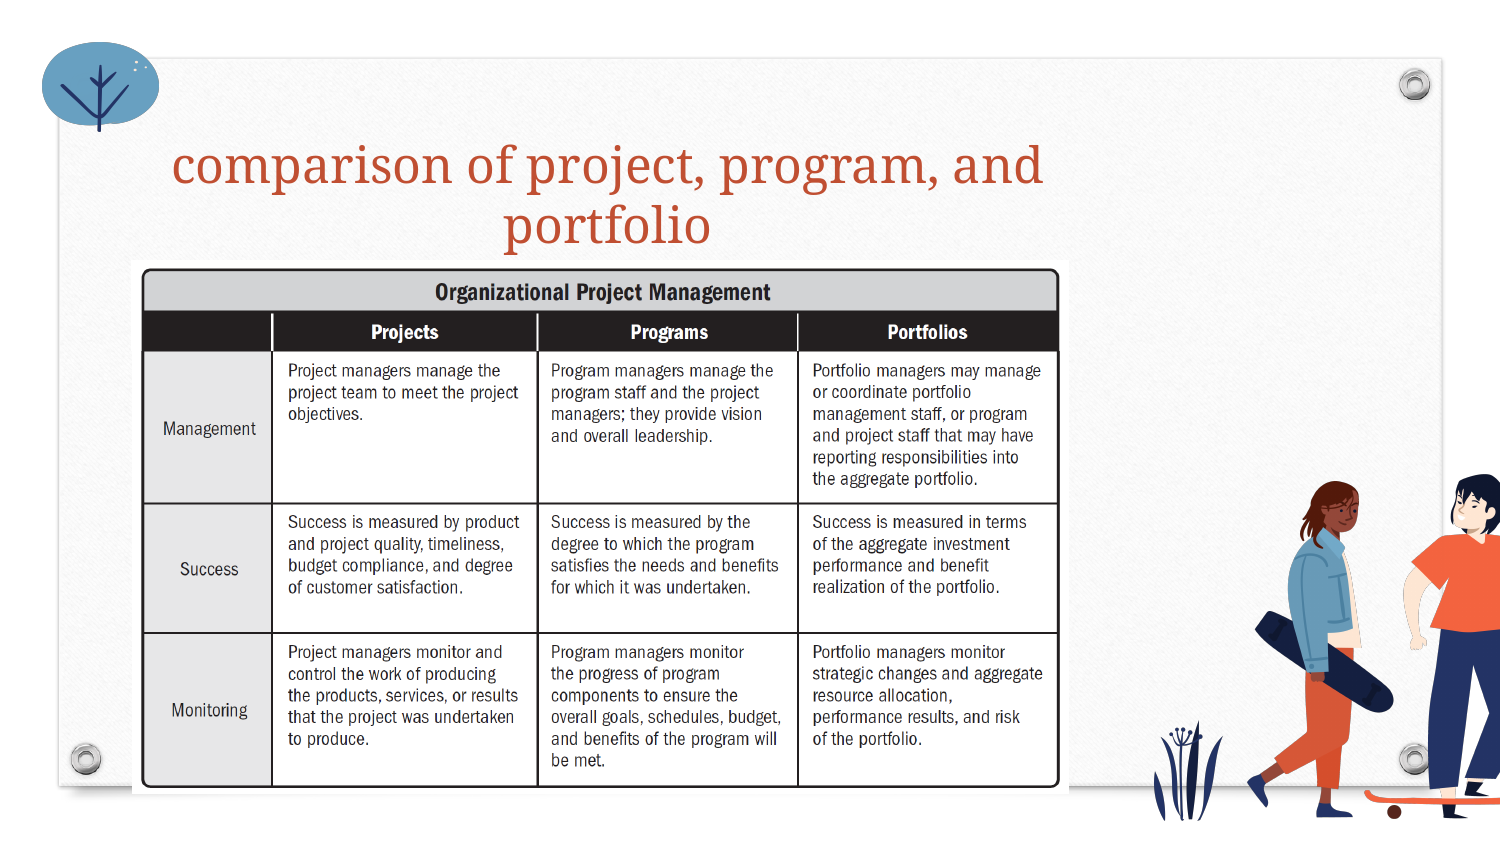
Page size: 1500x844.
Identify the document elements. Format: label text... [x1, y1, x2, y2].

picture [0, 0, 1500, 844]
title comparison of project, program, and portfolio [131, 118, 1085, 219]
